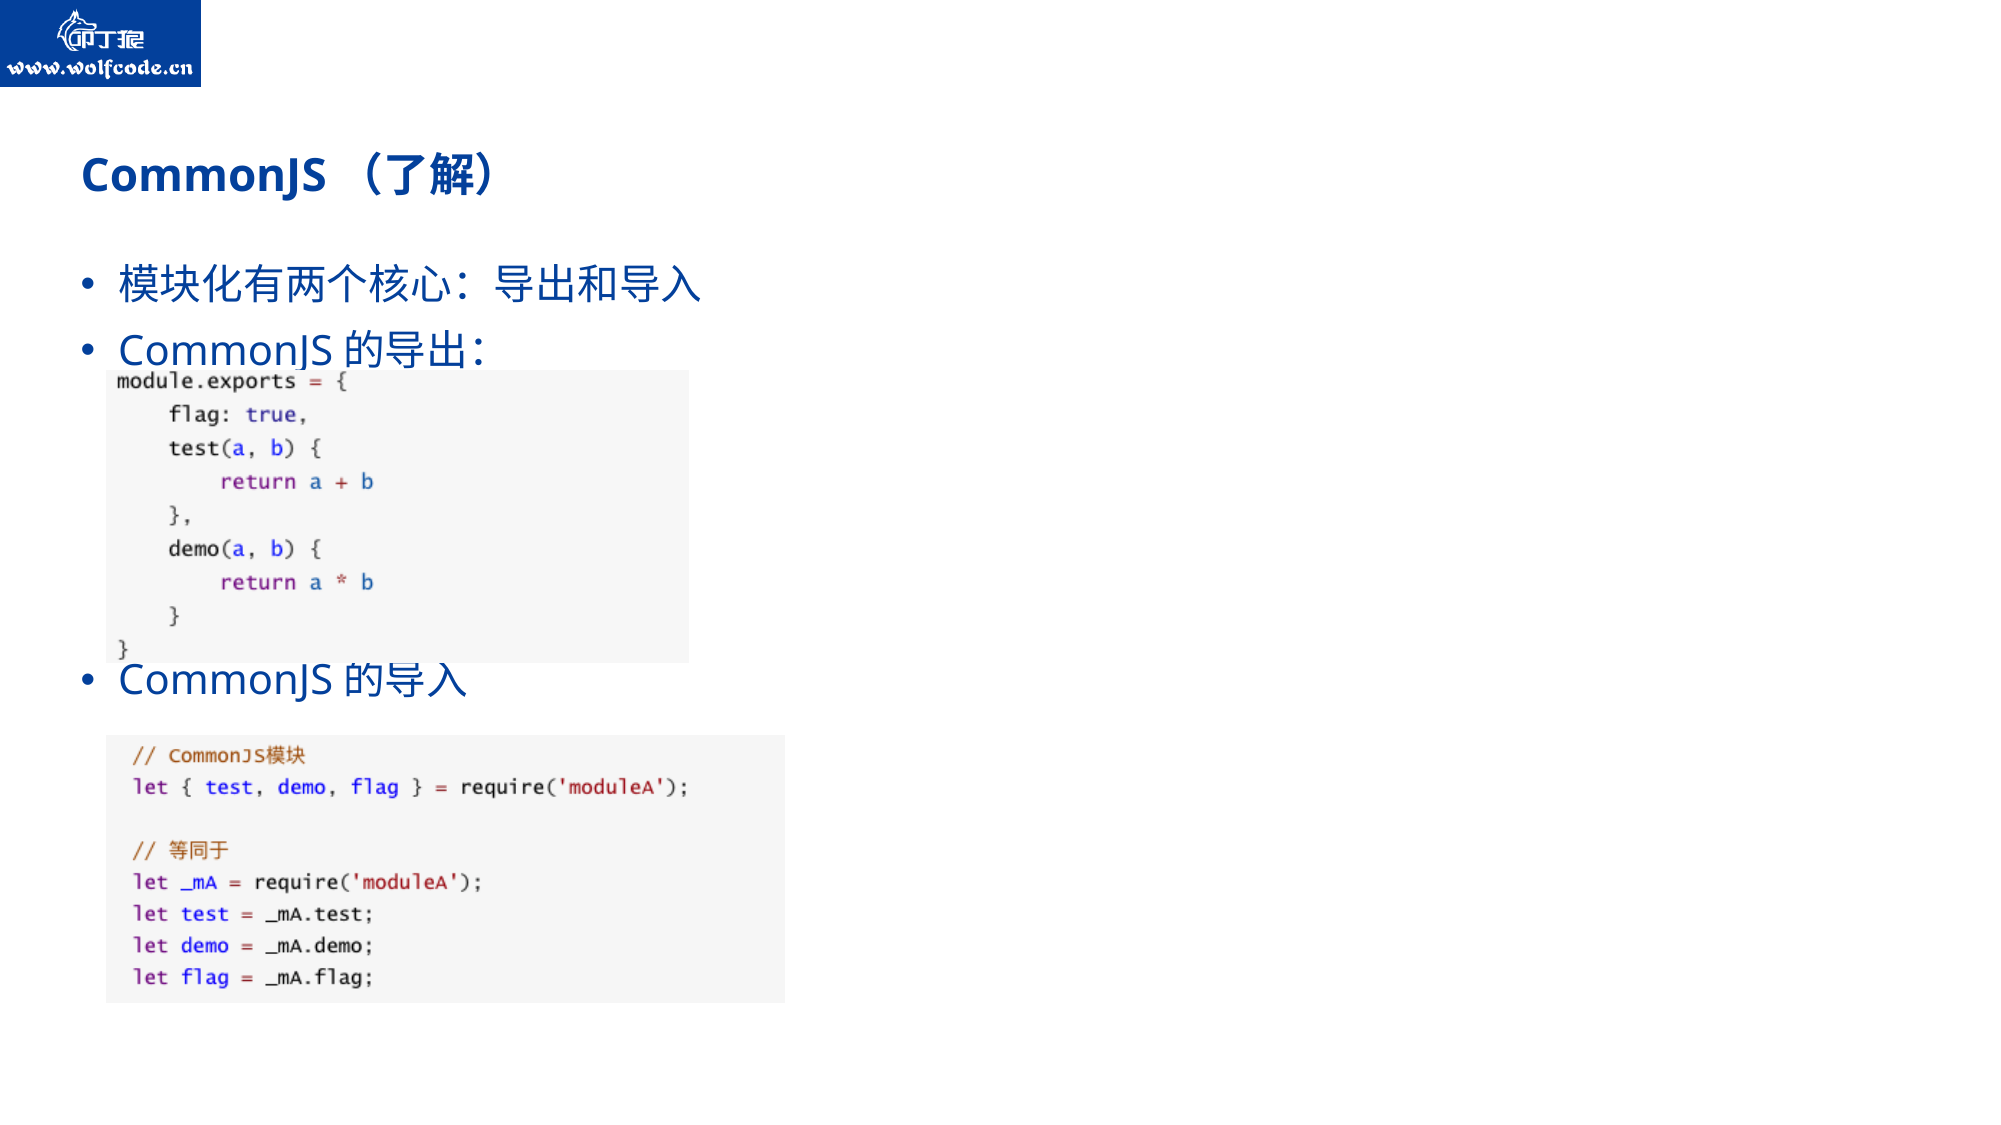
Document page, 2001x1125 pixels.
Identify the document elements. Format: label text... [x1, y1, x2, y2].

title CommonJS（了解） [65, 144, 1863, 222]
list 模块化有两个核心：导出和导入 CommonJS的导出： CommonJS的导入 [65, 256, 1863, 1014]
picture [106, 370, 689, 663]
picture [106, 735, 785, 1003]
picture [0, 0, 201, 87]
